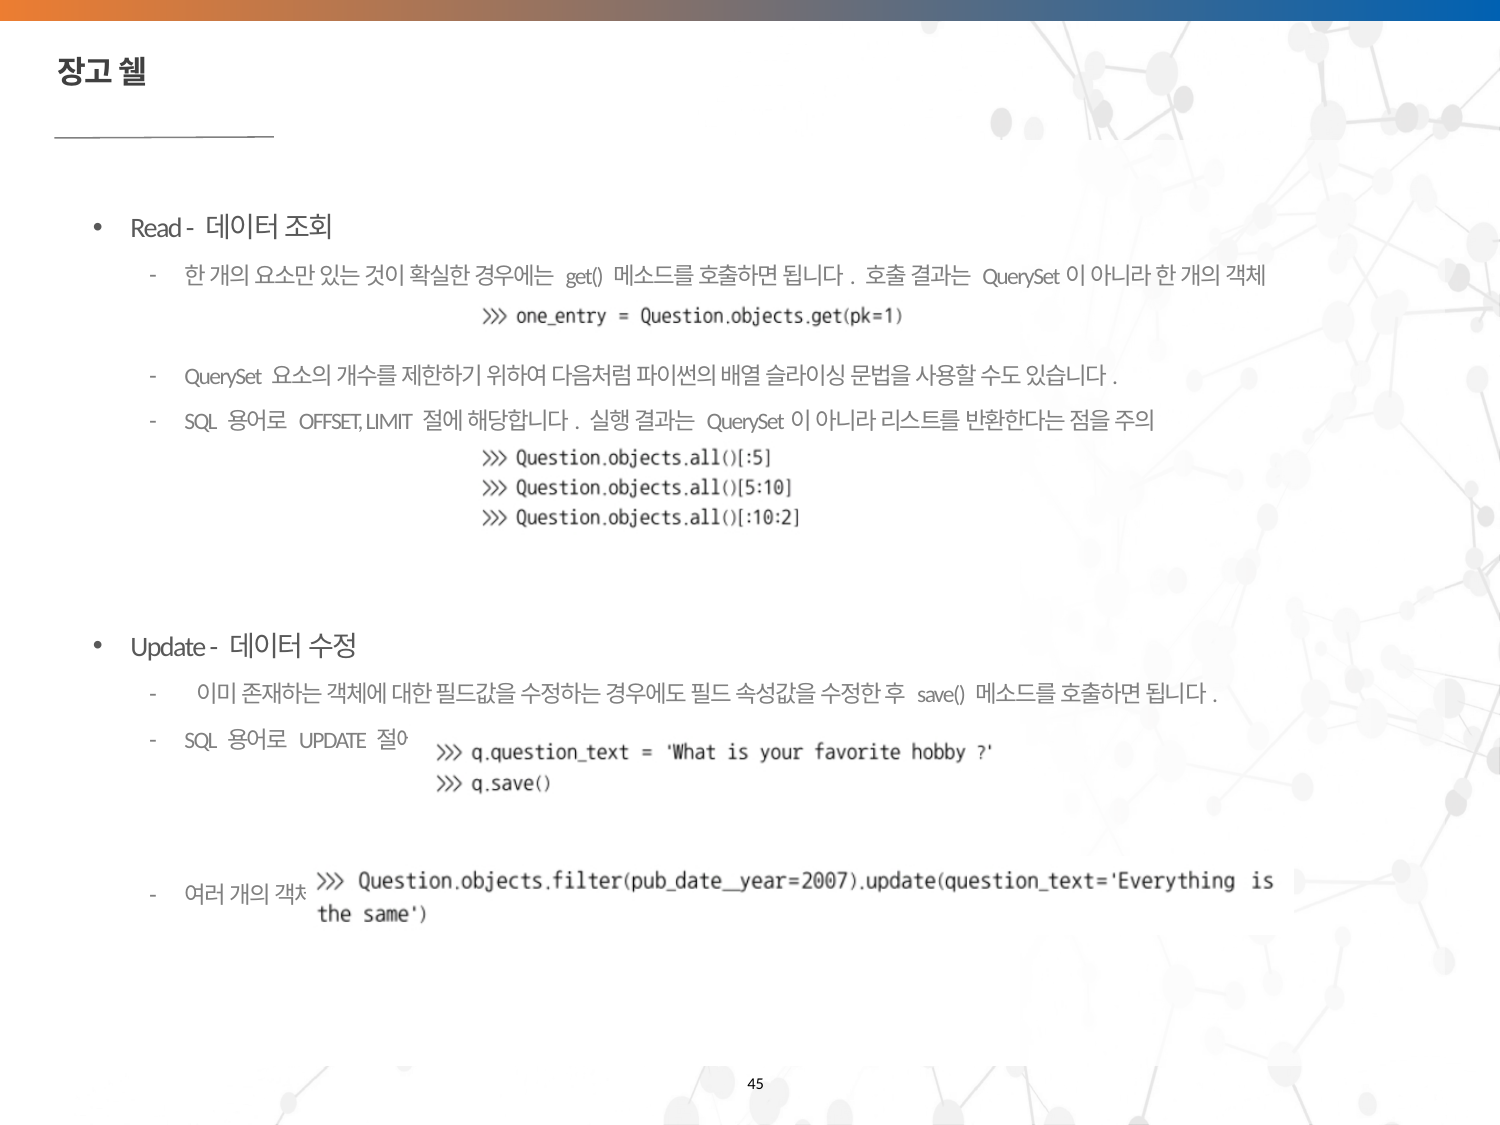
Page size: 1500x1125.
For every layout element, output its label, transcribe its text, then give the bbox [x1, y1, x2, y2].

picture [306, 856, 1294, 935]
list Read - 데이터 조회 한 개의 요소만 있는 것이 확실한 경우에는 get() 메소드를 호출하면 됩니다. 호출 결과는 QuerySet이 아니라 한 개의 객체 QuerySet 요소의 개수를 제한하기 위하여 다음처럼 파이썬의 배열 슬라이싱 문법을 사용할 수도 있습니다. SQL 용어로 OFFSET, LIMIT 절에 해당합니다. 실행 결과는 QuerySet이 아니라 리스트를 반환한다는 점을 주의 Update - 데이터 수정 이미 존재하는 객체에 대한 필드값을 수정하는 경우에도 필드 속성값을 수정한 후 save() 메소드를 호출하면 됩니다. SQL 용어로 UPDATE 절에 해당합니다. 여러 개의 객체를 한꺼번에 수정할 수도 있는데, 다음과 같이 update() 메소드를 사용합니다. [78, 193, 1433, 1035]
picture [468, 297, 956, 337]
title 장고 쉘 [42, 49, 872, 117]
picture [408, 724, 1026, 798]
picture [459, 437, 878, 541]
slide_number 45 [586, 1065, 925, 1125]
